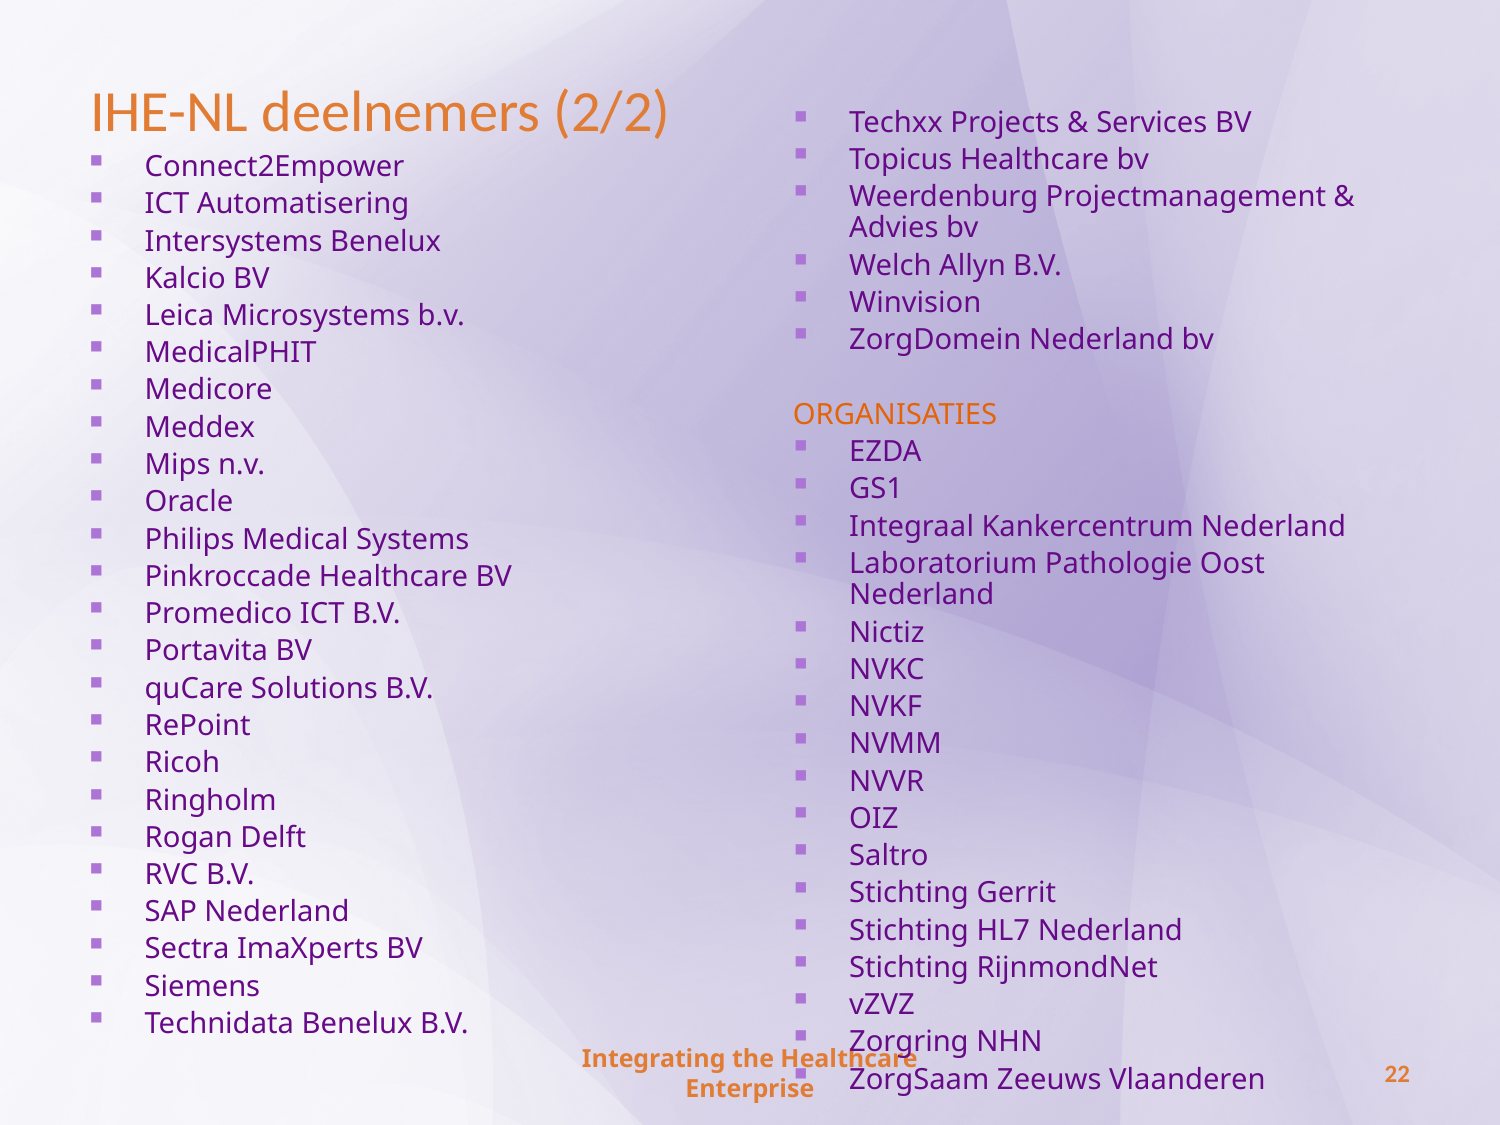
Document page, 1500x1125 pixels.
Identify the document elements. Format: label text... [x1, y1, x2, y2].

slide_number 22 [1074, 1042, 1425, 1103]
text_box IHE-NL deelnemers (2/2) [75, 52, 693, 165]
text_box Techxx Projects & Services BV Topicus Healthcare bv Weerdenburg Projectmanagement & Advies bv Welch Allyn B.V. Winvision ZorgDomein Nederland bv ORGANISATIES EZDA GS1 Integraal Kankercentrum Nederland Laboratorium Pathologie Oost Nederland Nictiz NVKC NVKF NVMM NVVR OIZ Saltro Stichting Gerrit Stichting HL7 Nederland Stichting RijnmondNet vZVZ Zorgring NHN ZorgSaam Zeeuws Vlaanderen [777, 58, 1372, 863]
picture [0, 0, 1500, 1125]
footer Integrating the Healthcare Enterprise [668, 1043, 988, 1103]
text_box [668, 217, 1424, 1043]
text_box Connect2Empower ICT Automatisering Intersystems Benelux Kalcio BV Leica Microsystems b.v. MedicalPHIT Medicore Meddex Mips n.v. Oracle Philips Medical Systems Pinkroccade Healthcare BV Promedico ICT B.V. Portavita BV quCare Solutions B.V. RePoint Ricoh Ringholm Rogan Delft RVC B.V. SAP Nederland Sectra ImaXperts BV Siemens Technidata Benelux B.V. [73, 115, 668, 1103]
